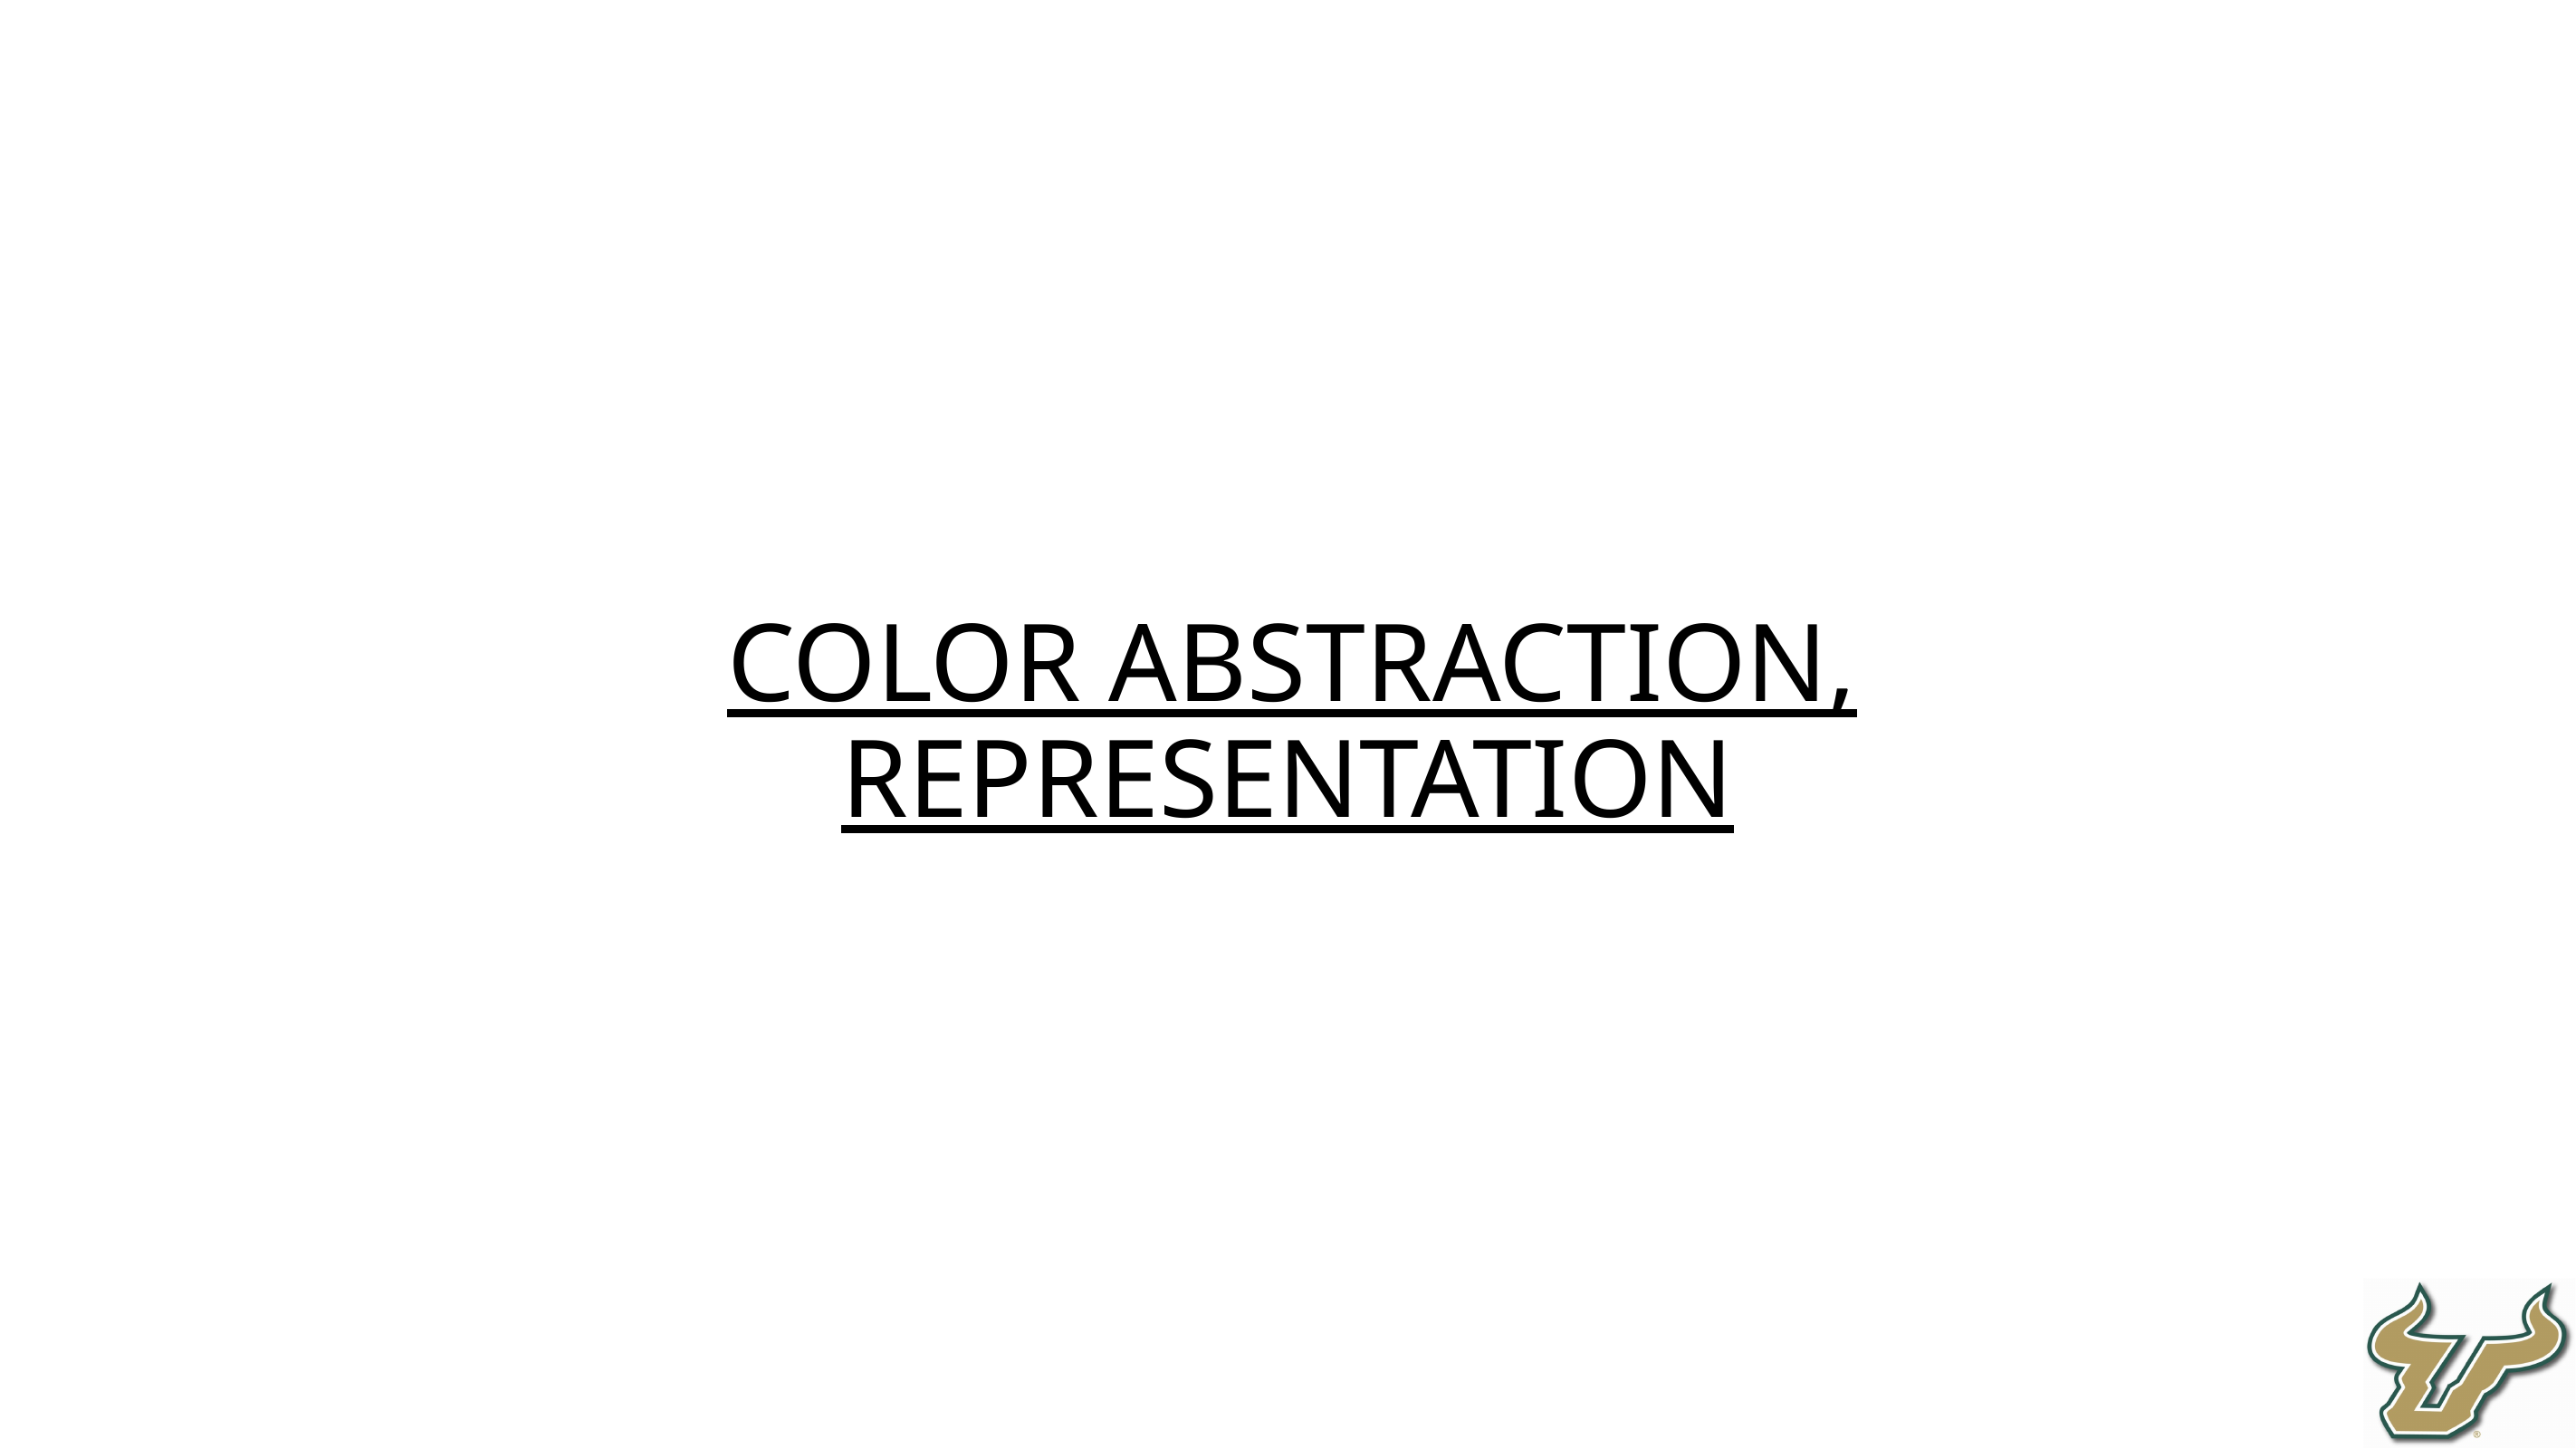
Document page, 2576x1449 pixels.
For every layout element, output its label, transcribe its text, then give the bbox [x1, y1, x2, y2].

list Color abstraction, representation [473, 175, 2103, 1274]
picture [2363, 1278, 2576, 1448]
